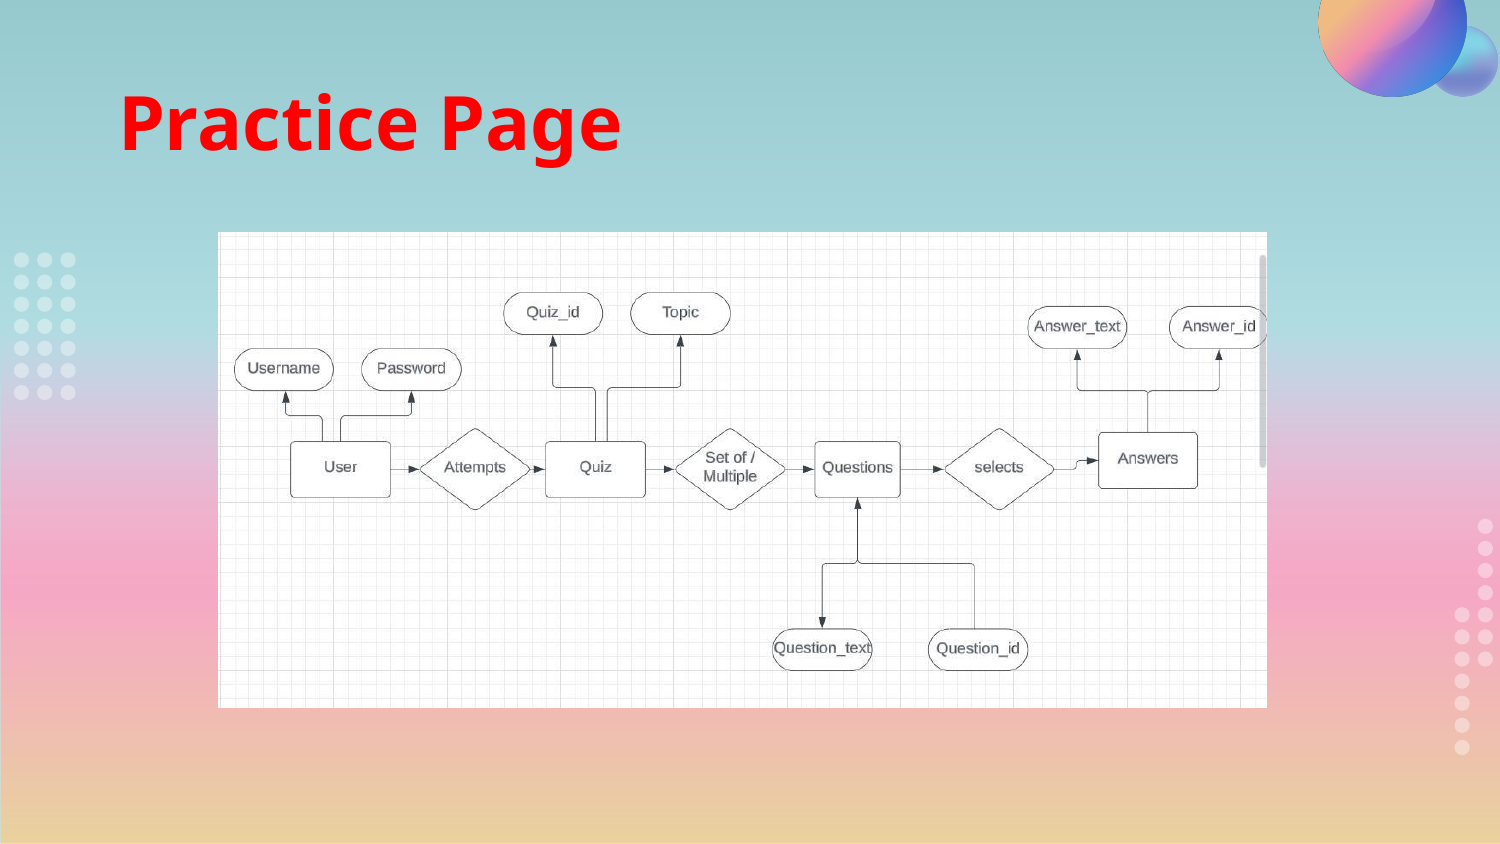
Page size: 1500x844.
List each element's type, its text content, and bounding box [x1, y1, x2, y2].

picture [0, 0, 1500, 844]
title Practice Page [118, 72, 1382, 167]
